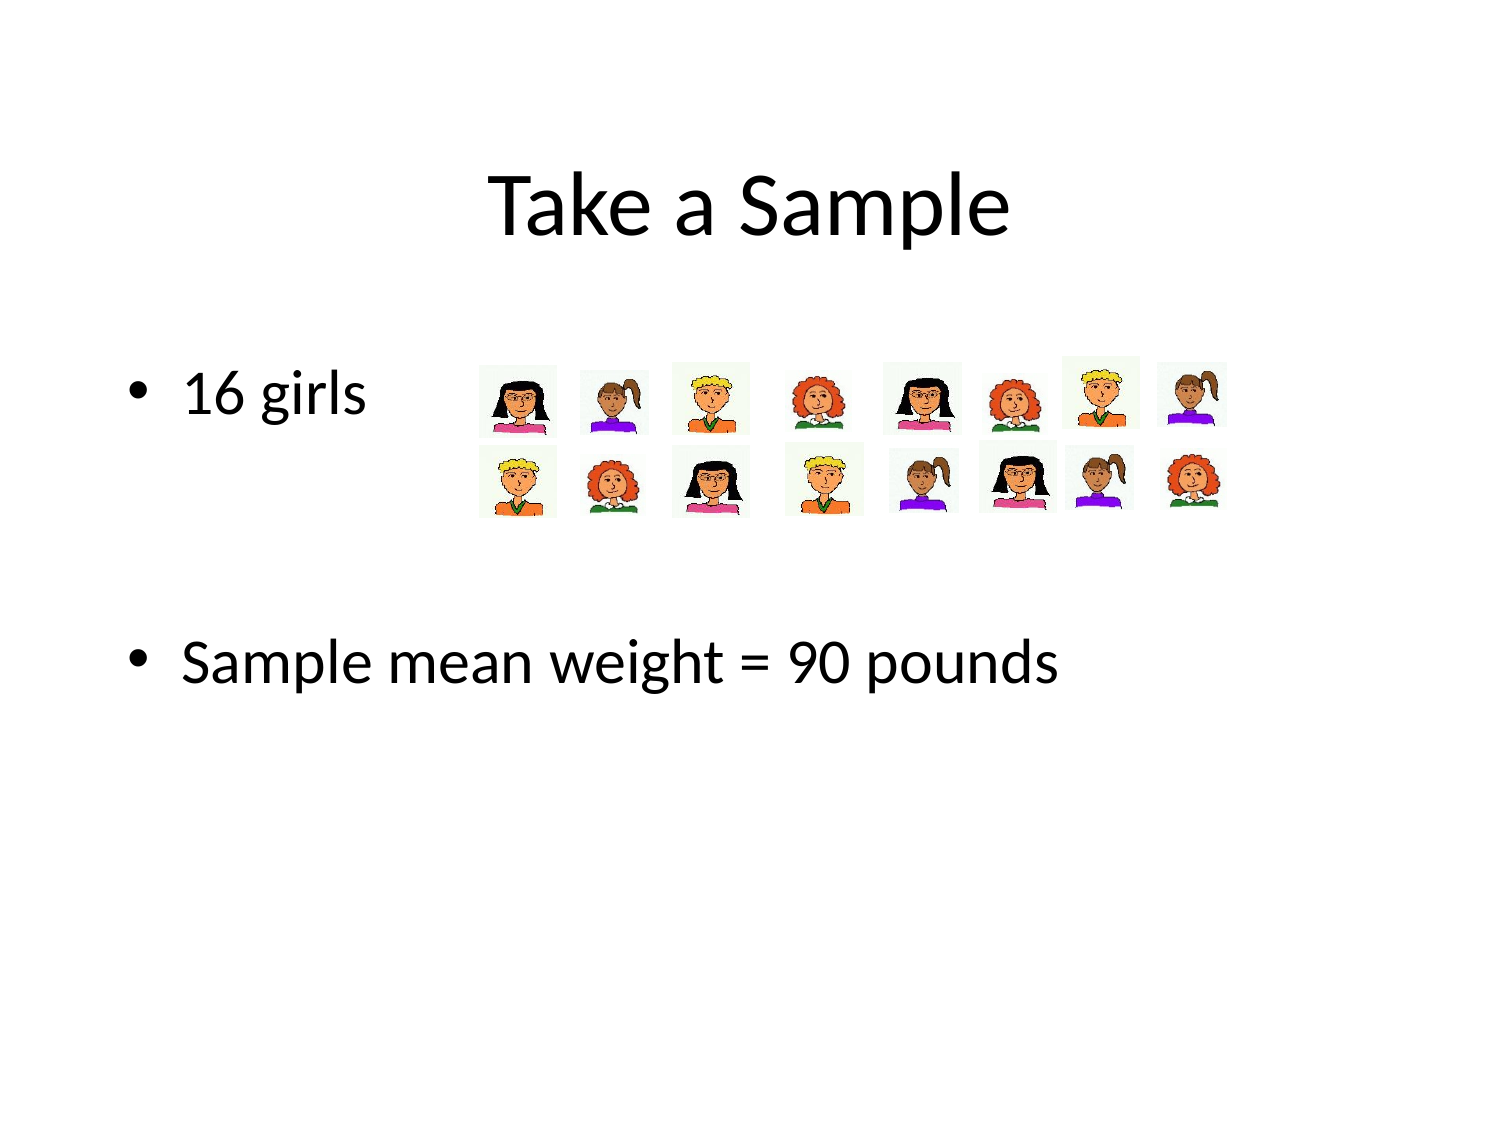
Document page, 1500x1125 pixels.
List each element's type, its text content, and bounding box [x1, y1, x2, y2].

picture [889, 448, 959, 513]
picture [672, 445, 751, 519]
picture [785, 442, 864, 516]
picture [579, 453, 646, 516]
title Take a Sample [112, 115, 1388, 282]
picture [672, 362, 751, 435]
picture [1065, 445, 1135, 510]
picture [1160, 448, 1227, 510]
picture [478, 364, 557, 438]
picture [883, 362, 962, 435]
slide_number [975, 441, 1137, 519]
picture [1062, 356, 1141, 430]
picture [580, 370, 650, 435]
picture [785, 370, 852, 433]
picture [981, 373, 1048, 435]
picture [978, 439, 1057, 513]
picture [1157, 362, 1227, 427]
picture [478, 445, 557, 519]
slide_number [475, 367, 559, 445]
list 16 girls Sample mean weight = 90 pounds [112, 343, 1388, 705]
